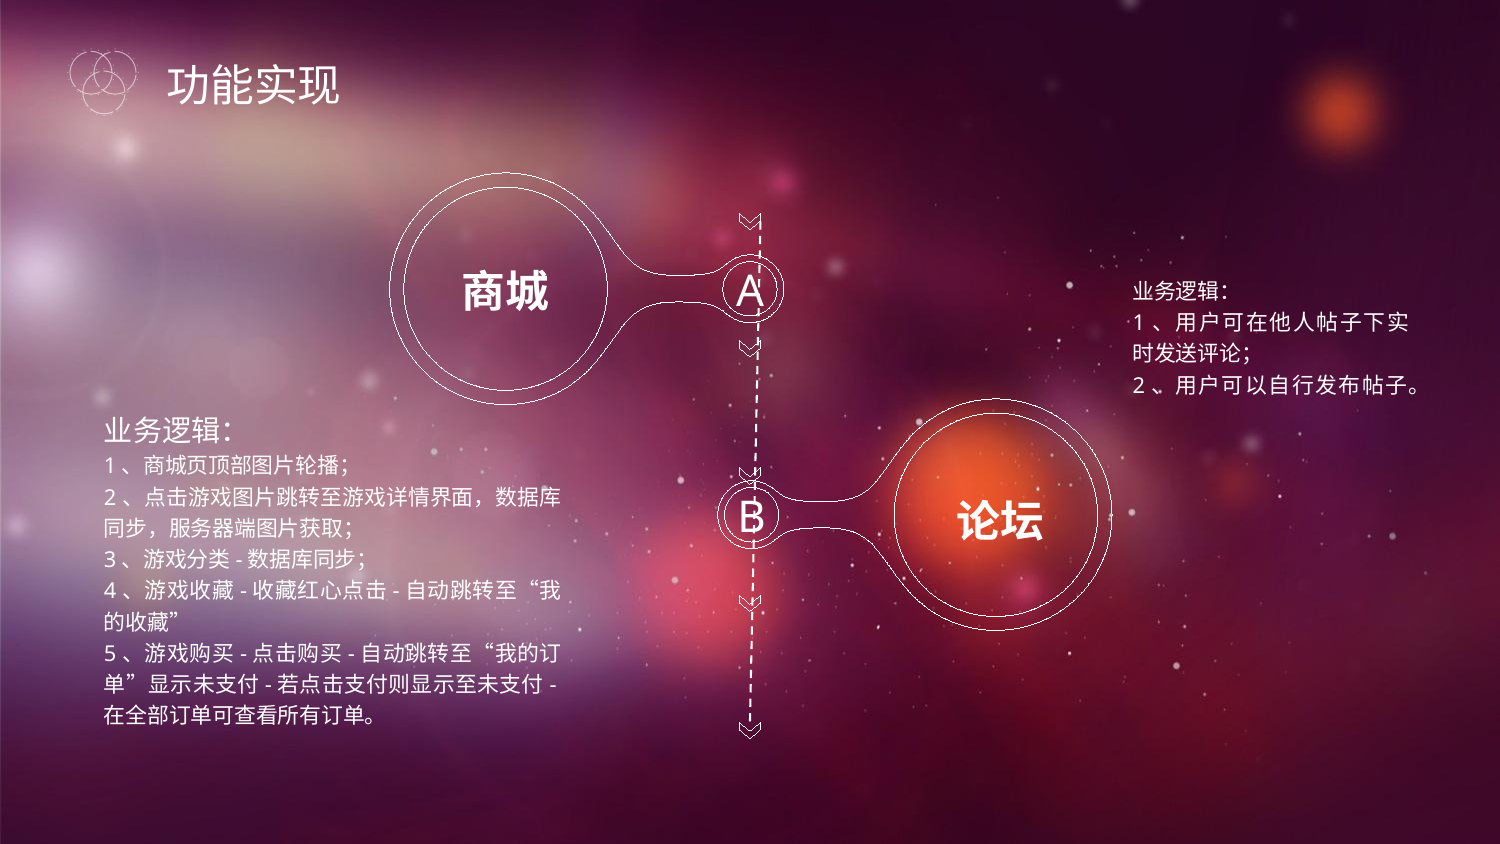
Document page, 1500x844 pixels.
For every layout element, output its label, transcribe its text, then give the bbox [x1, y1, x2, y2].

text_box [67, 48, 140, 116]
text_box [403, 187, 608, 391]
text_box A [761, 263, 778, 314]
text_box [761, 398, 1113, 631]
picture [0, 0, 1500, 844]
text_box [717, 483, 739, 547]
text_box [894, 413, 1098, 617]
text_box 业务逻辑： 1、商城页顶部图片轮播； 2、点击游戏图片跳转至游戏详情界面，数据库同步，服务器端图片获取； 3、游戏分类-数据库同步； 4、游戏收藏-收藏红心点击-自动跳转至“我的收藏” 5、游戏购买-点击购买-自动跳转至“我的订单”显示未支付-若点击支付则显示至未支付-在全部订单可查看所有订单。 [103, 415, 562, 729]
text_box [761, 256, 784, 321]
text_box A [722, 263, 739, 314]
text_box [389, 172, 739, 405]
text_box B [724, 490, 739, 539]
text_box 业务逻辑： 1、用户可在他人帖子下实时发送评论； 2、用户可以自行发布帖子。 [1132, 272, 1409, 398]
text_box 功能实现 [151, 50, 357, 118]
text_box 商城 [449, 264, 562, 317]
text_box B [761, 489, 779, 541]
text_box 论坛 [941, 493, 1060, 546]
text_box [739, 213, 761, 739]
